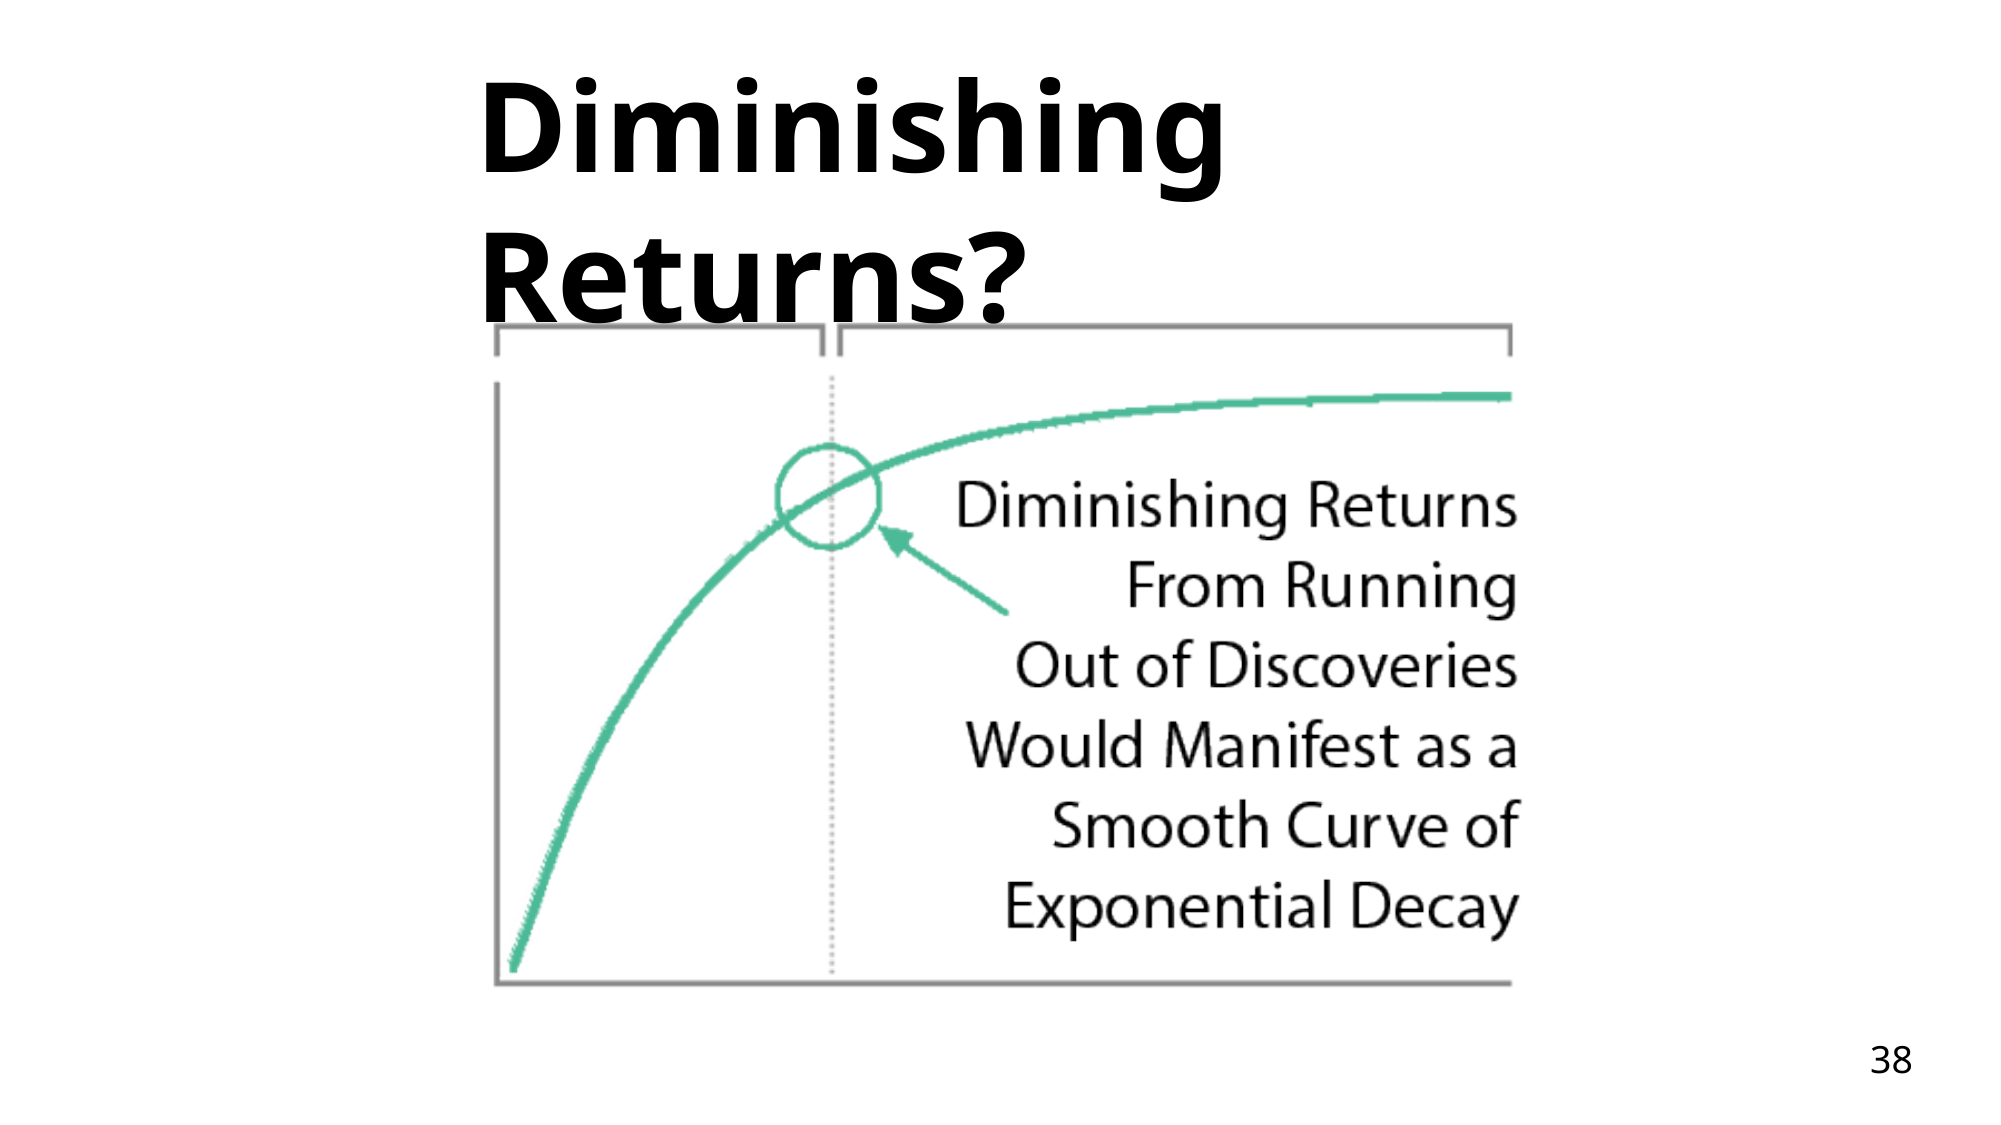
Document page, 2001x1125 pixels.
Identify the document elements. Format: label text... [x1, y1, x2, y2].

slide_number 38 [1855, 1028, 1961, 1089]
text_box Diminishing Returns? [460, 39, 1767, 655]
picture [436, 274, 1596, 1029]
